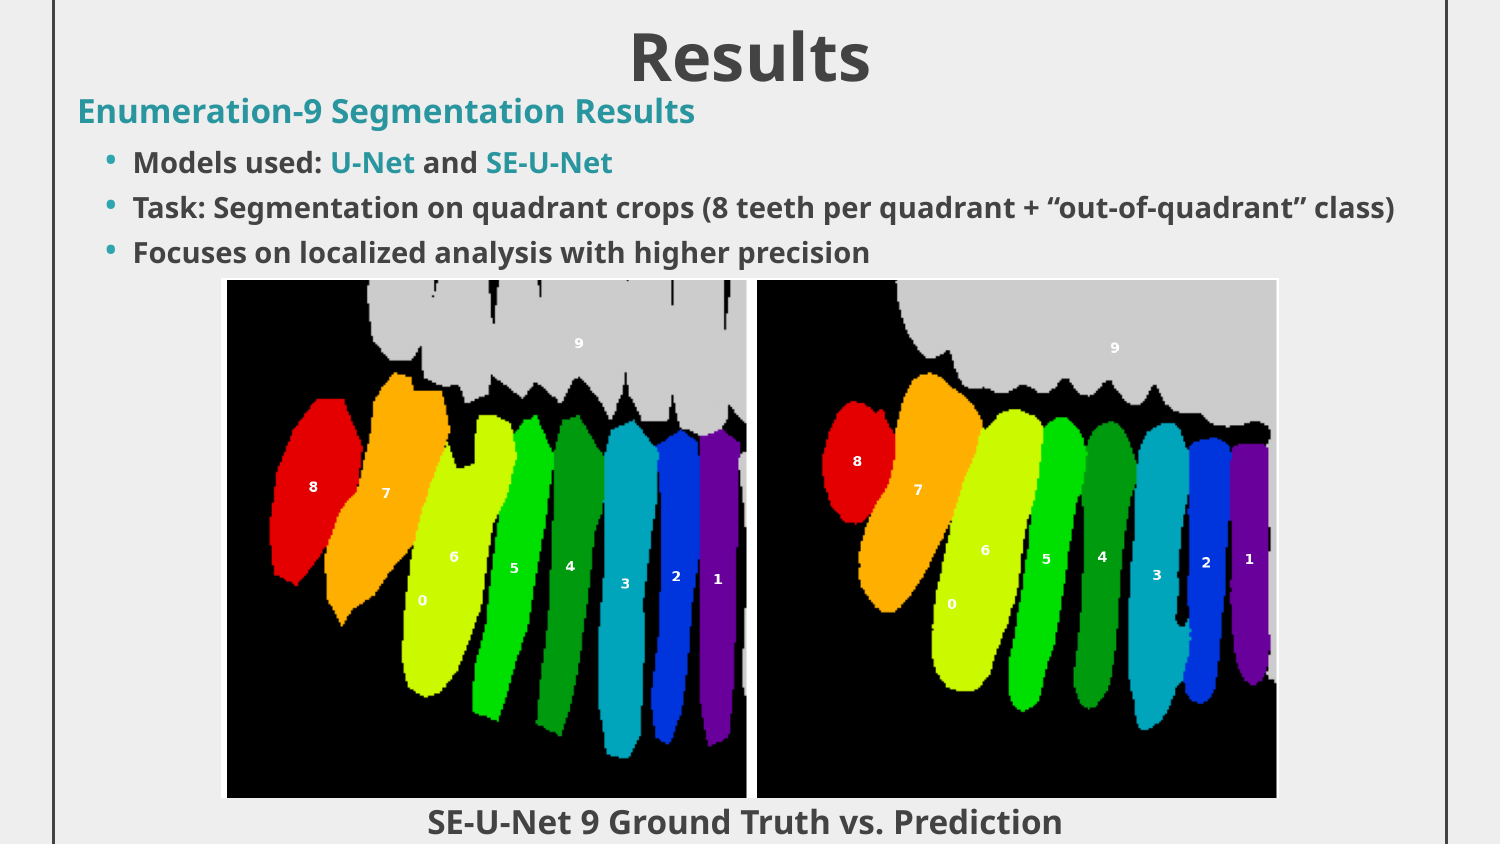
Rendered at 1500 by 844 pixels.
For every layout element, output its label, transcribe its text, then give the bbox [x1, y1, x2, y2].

text_box Enumeration-9 Segmentation Results [62, 82, 813, 138]
picture [220, 278, 1279, 799]
text_box SE-U-Net 9 Ground Truth vs. Prediction [412, 805, 1163, 844]
text_box • Models used: U-Net and SE-U-Net • Task: Segmentation on quadrant crops (8 teeth per quadrant + “out-of-quadrant” class) • Focuses on localized analysis with higher precision [88, 128, 1412, 279]
title Results [118, 0, 1382, 94]
